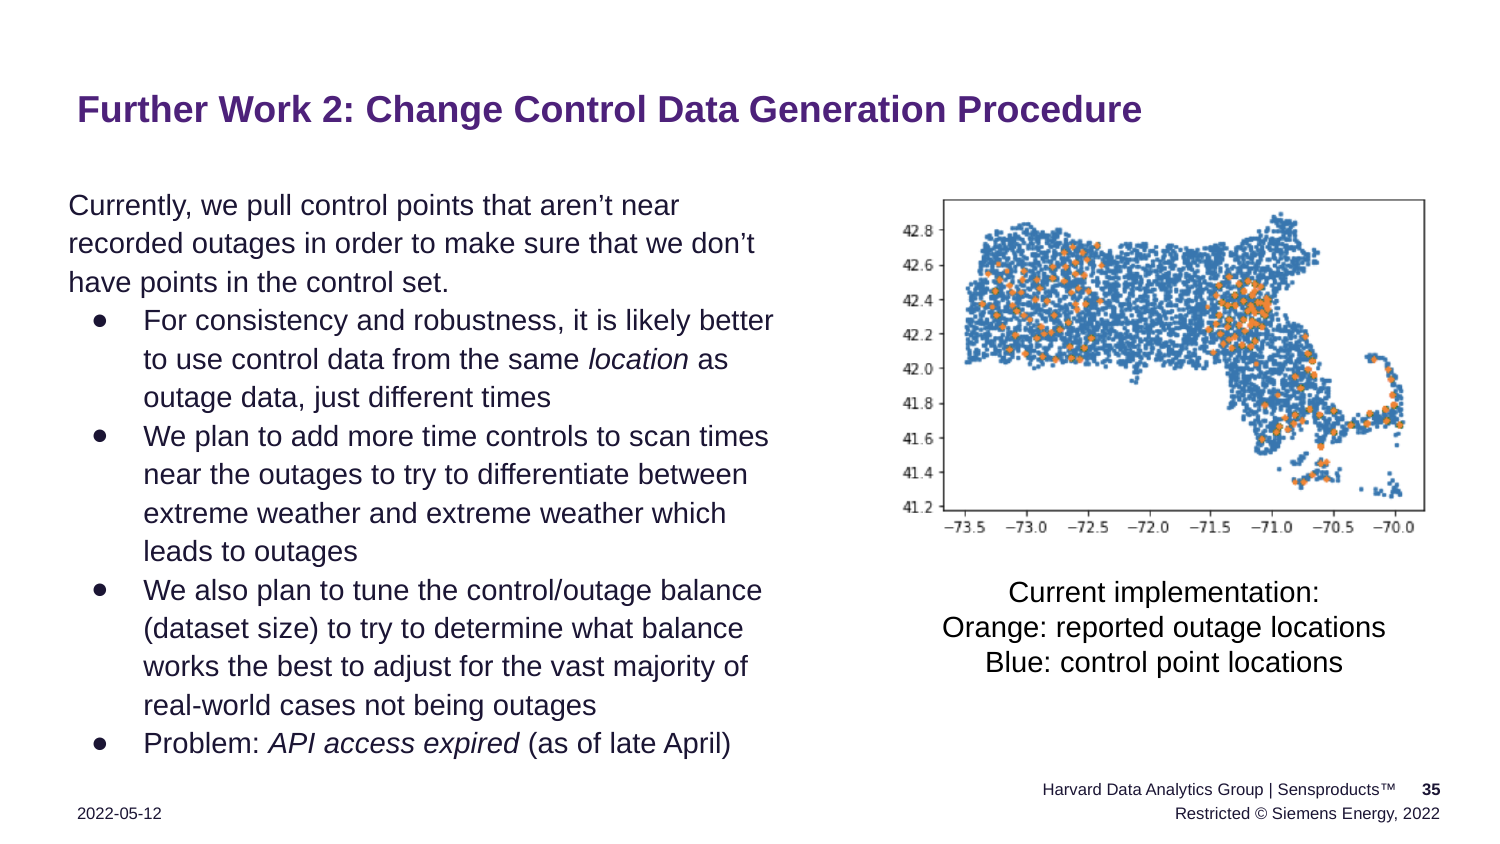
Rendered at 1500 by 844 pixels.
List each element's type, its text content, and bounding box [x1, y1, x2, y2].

title Further Work 2: Change Control Data Generation Procedure [0, 0, 1189, 175]
list Currently, we pull control points that aren’t near recorded outages in order to make sure that we don’t have points in the control set. For consistency and robustness, it is likely better to use control data from the same location as outage data, just different times We plan to add more time controls to scan times near the outages to try to differentiate between extreme weather and extreme weather which leads to outages We also plan to tune the control/outage balance (dataset size) to try to determine what balance works the best to adjust for the vast majority of real-world cases not being outages Problem: API access expired (as of late April) [68, 182, 805, 768]
text_box Current implementation: Orange: reported outage locations Blue: control point locations [907, 567, 1422, 693]
picture [887, 184, 1442, 559]
